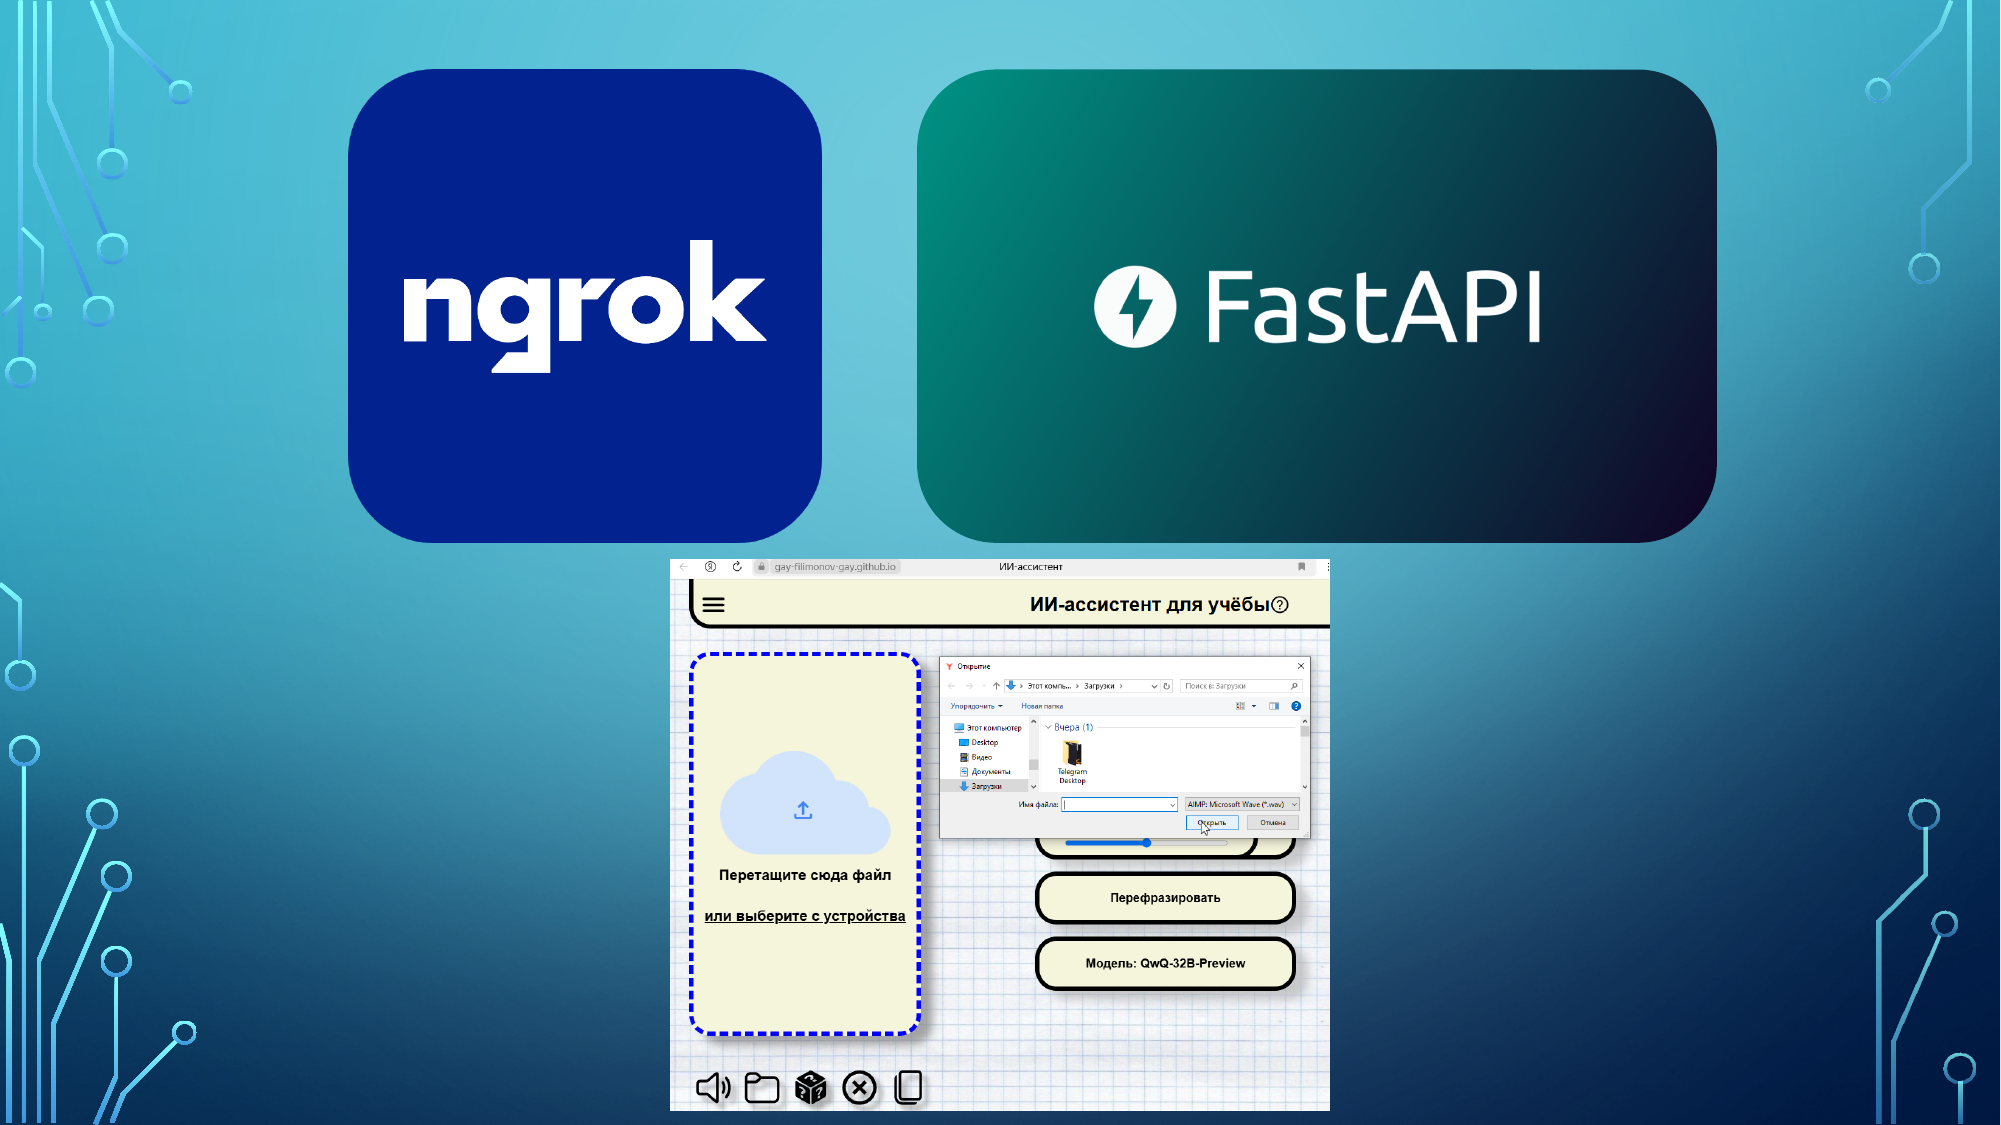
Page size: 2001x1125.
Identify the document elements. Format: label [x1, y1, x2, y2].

picture [348, 69, 823, 544]
picture [916, 69, 1718, 544]
picture [670, 559, 1330, 1111]
